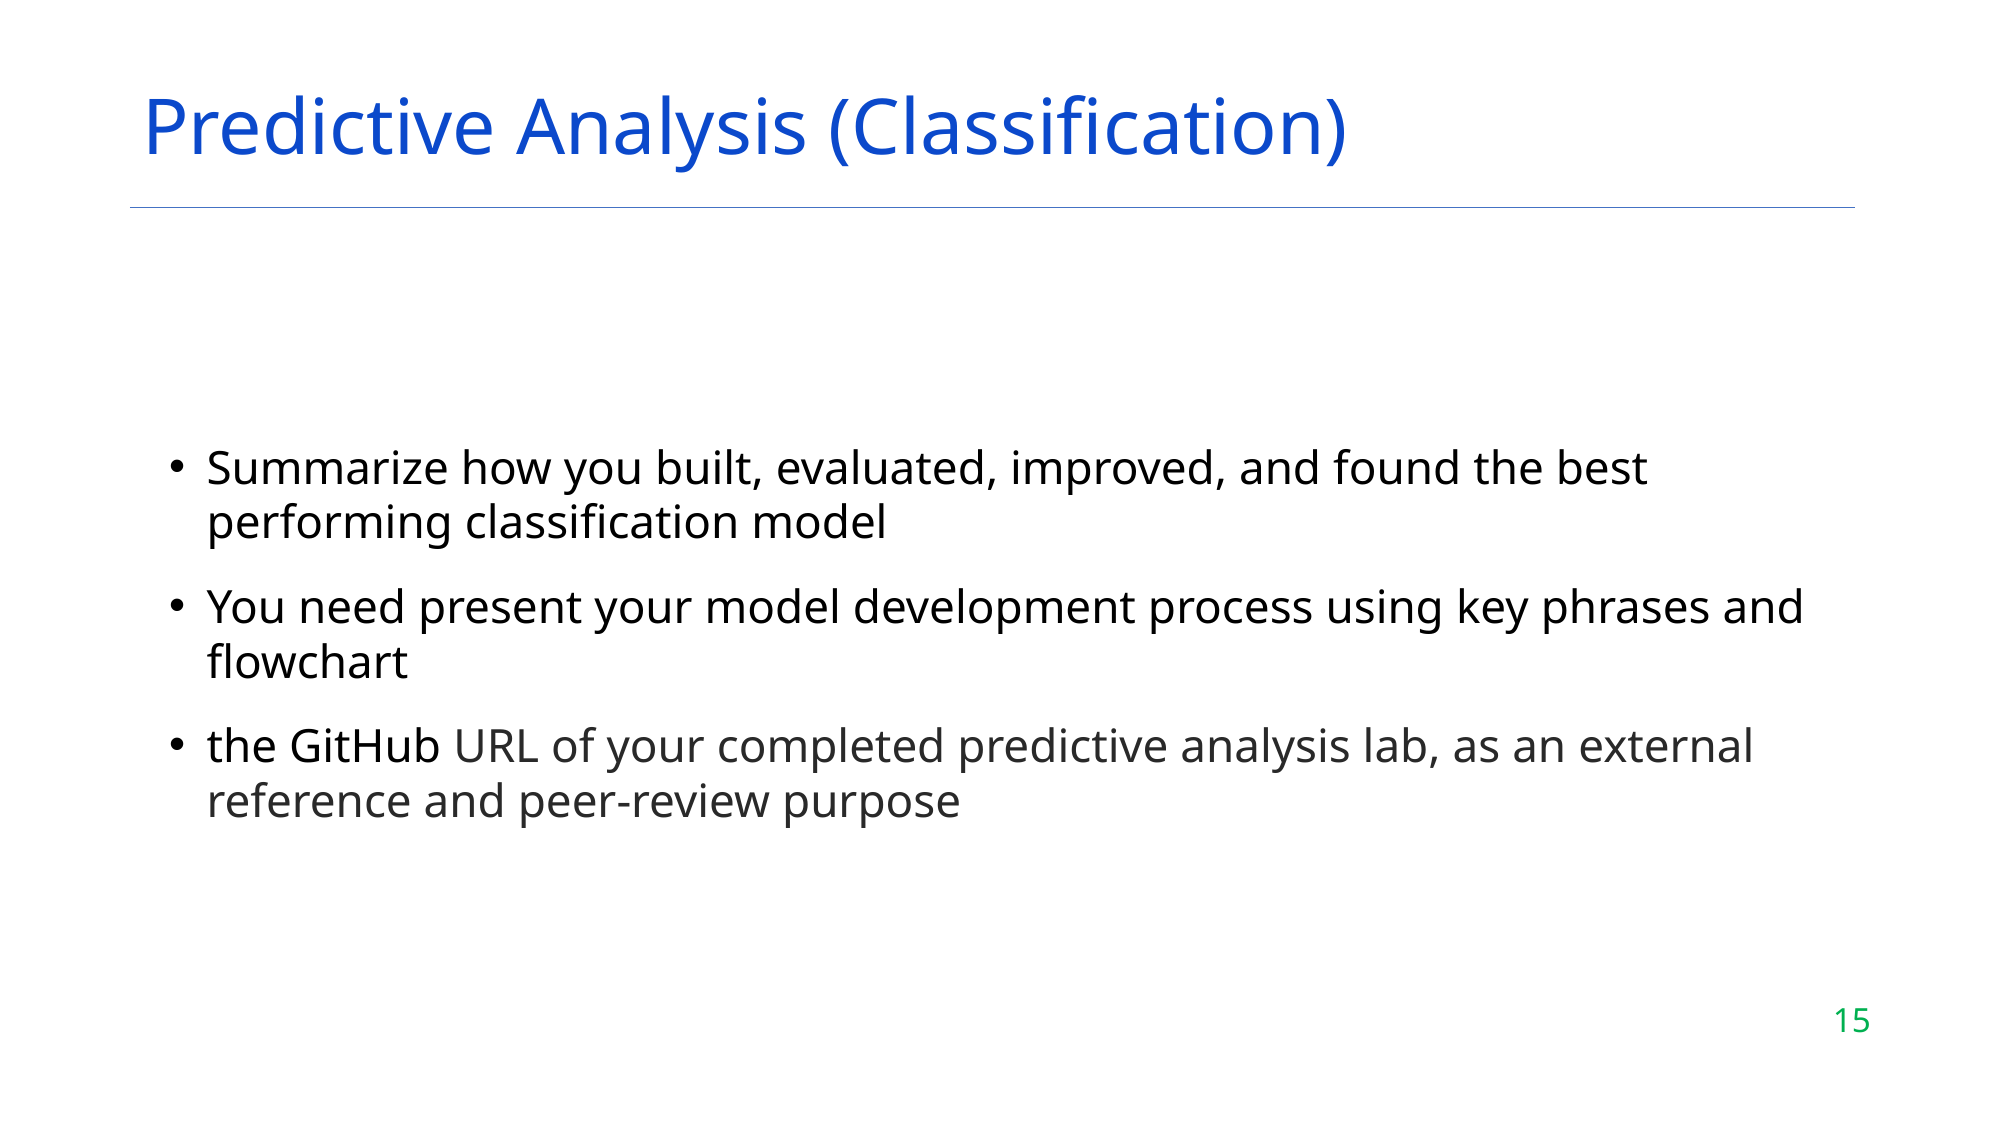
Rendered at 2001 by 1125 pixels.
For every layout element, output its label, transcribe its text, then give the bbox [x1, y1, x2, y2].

title Predictive Analysis (Classification) [127, 84, 1853, 175]
list Summarize how you built, evaluated, improved, and found the best performing classification model You need present your model development process using key phrases and flowchart the GitHub URL of your completed predictive analysis lab, as an external reference and peer-review purpose [154, 275, 1843, 990]
